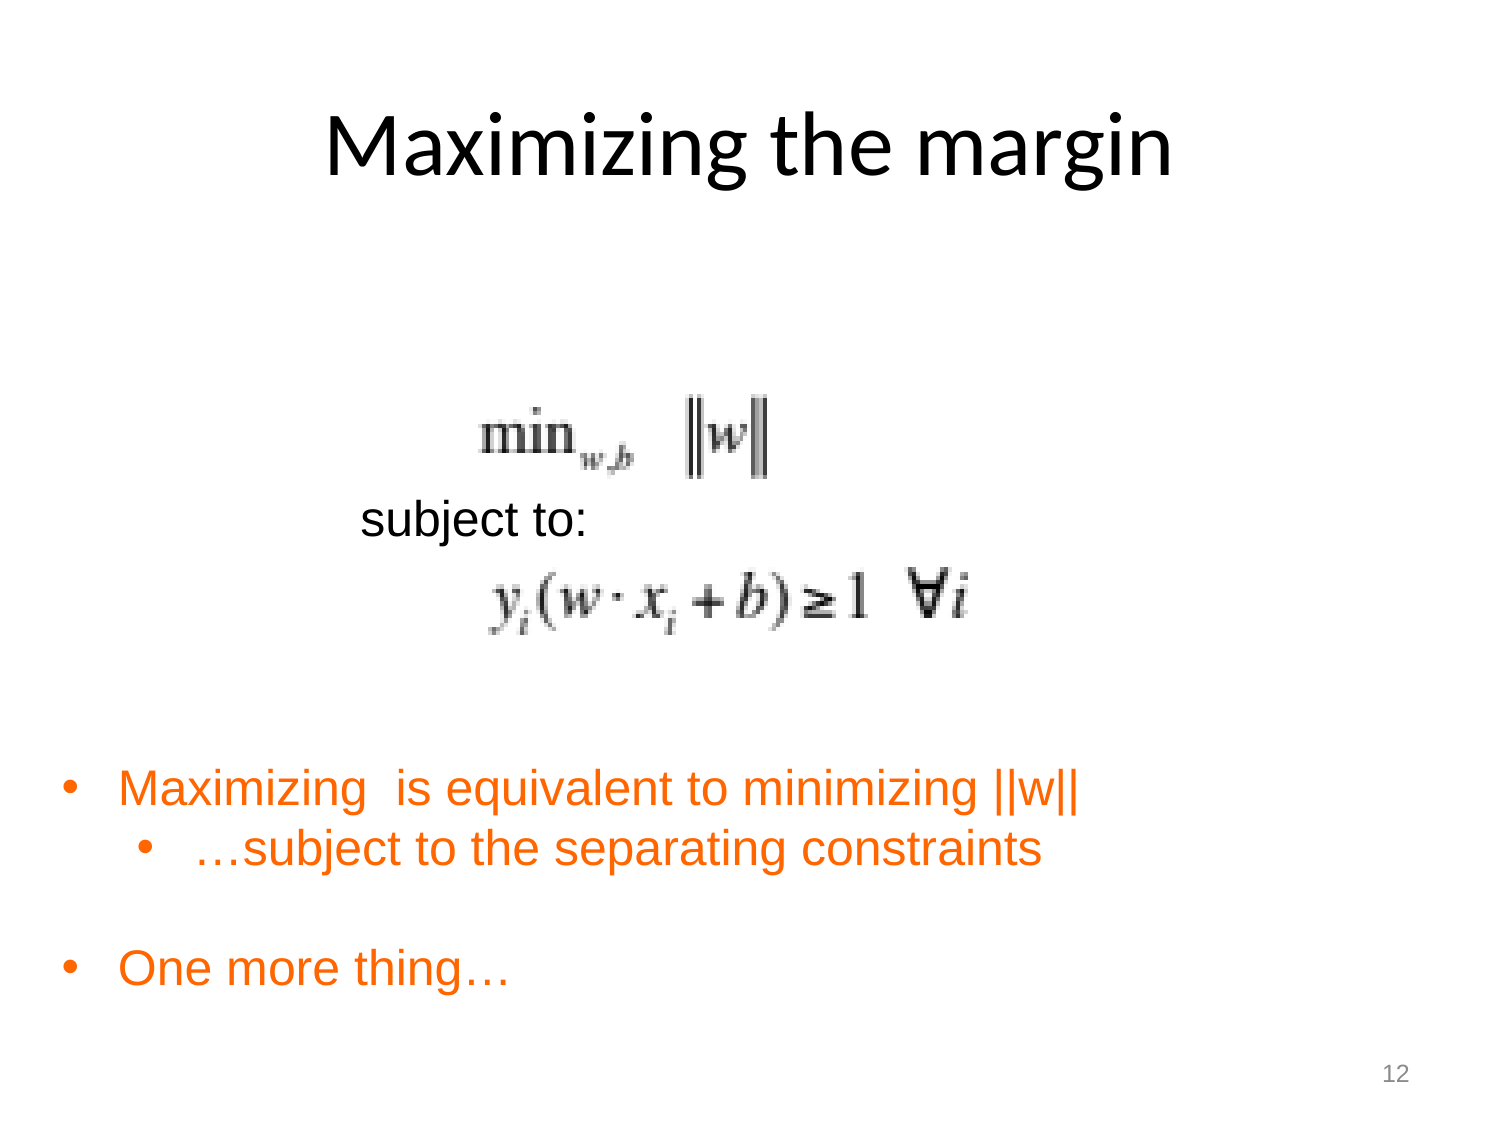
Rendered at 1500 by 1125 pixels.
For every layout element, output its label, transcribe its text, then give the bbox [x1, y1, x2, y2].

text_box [471, 386, 776, 485]
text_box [480, 554, 974, 645]
text_box subject to: [345, 479, 604, 555]
title Maximizing the margin [75, 45, 1425, 233]
slide_number 12 [1074, 1042, 1425, 1103]
